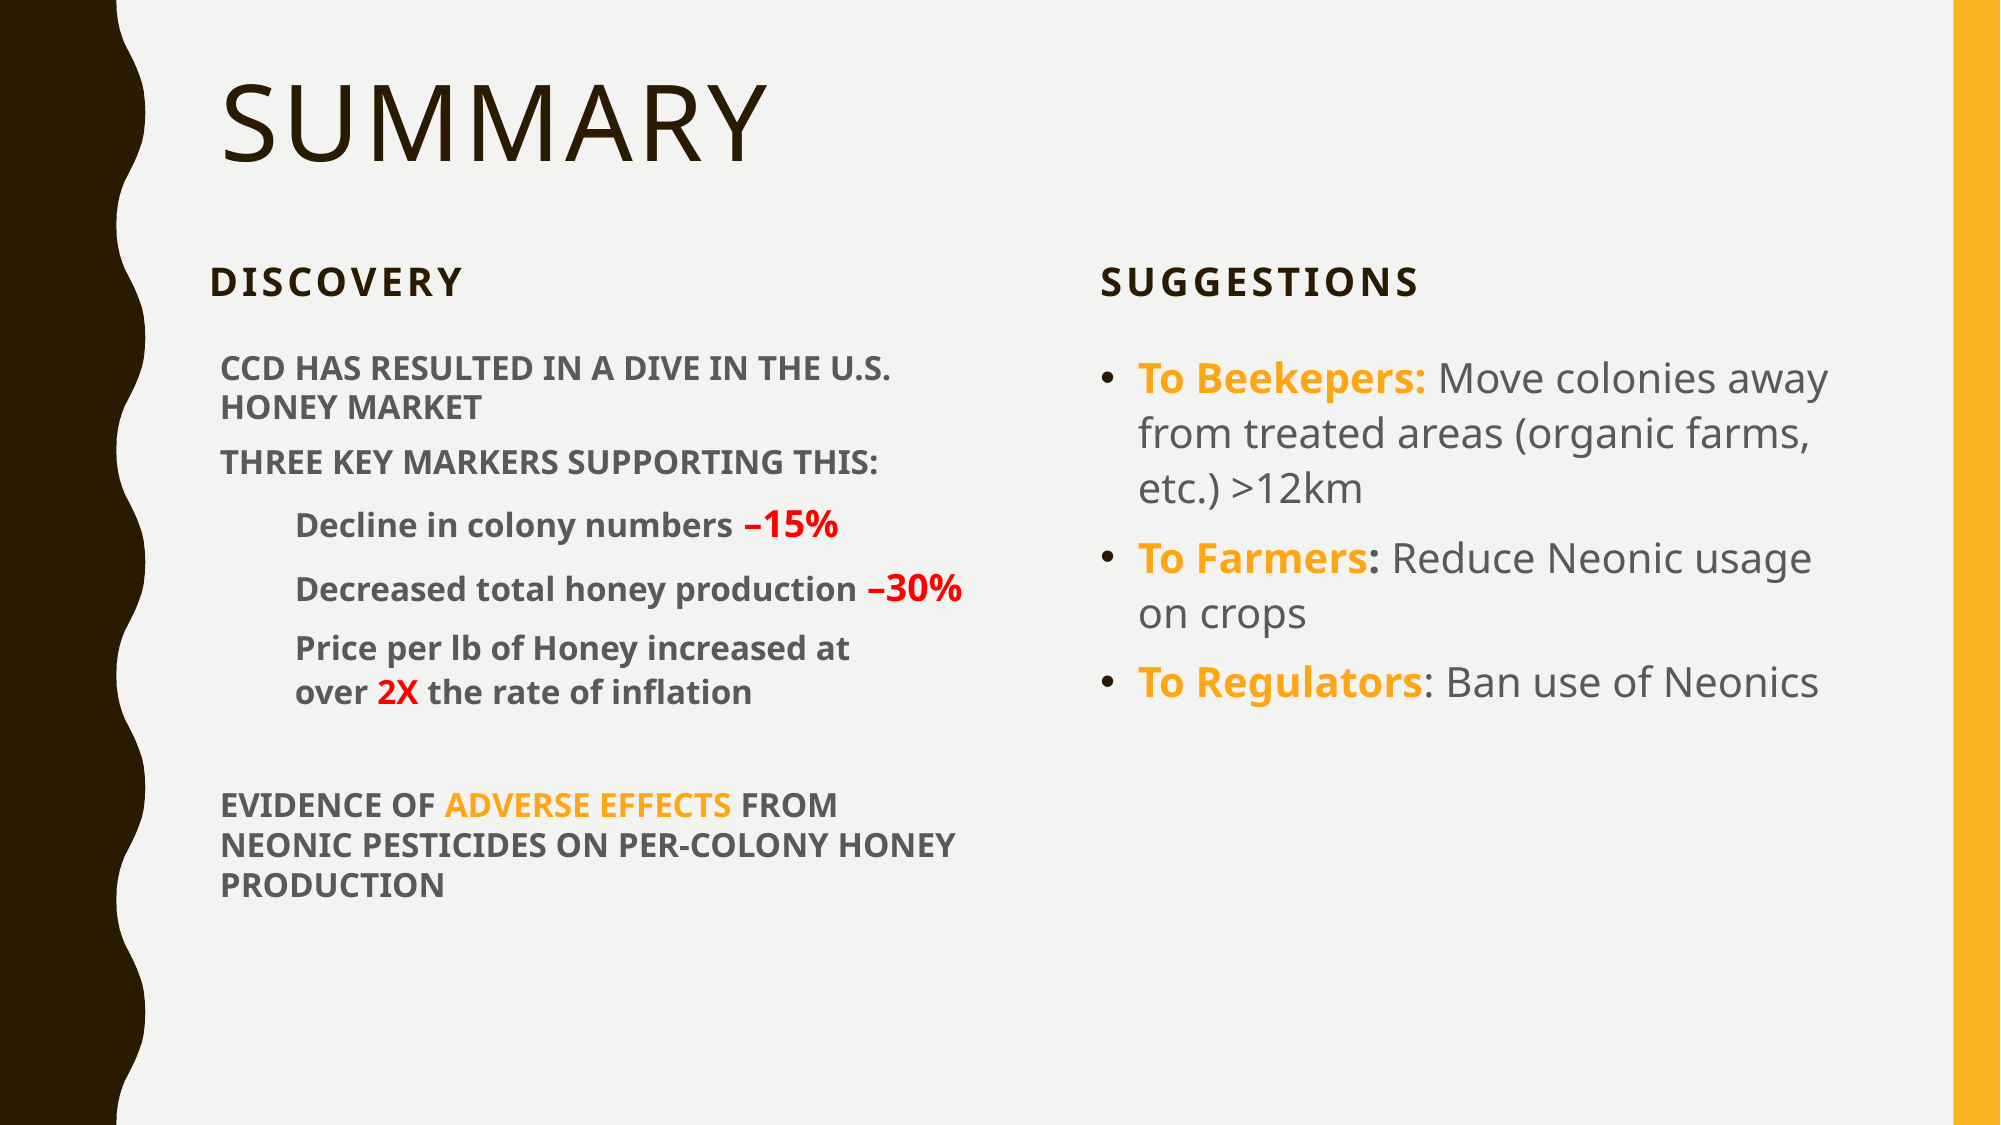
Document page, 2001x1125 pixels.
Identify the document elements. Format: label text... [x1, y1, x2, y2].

text_box [961, 338, 2000, 1063]
list Suggestions [1085, 208, 1873, 313]
title Summary [205, 62, 1875, 308]
list CCD HAS RESULTED IN A DIVE IN THE U.S. HONEY MARKET THREE KEY MARKERS SUPPORTING THIS: Decline in colony numbers –15% Decreased total honey production –30% Price per lb of Honey increased at over 2X the rate of inflation EVIDENCE OF ADVERSE EFFECTS FROM NEONIC PESTICIDES ON PER-COLONY HONEY PRODUCTION [204, 339, 1016, 1064]
list Discovery [193, 208, 982, 313]
